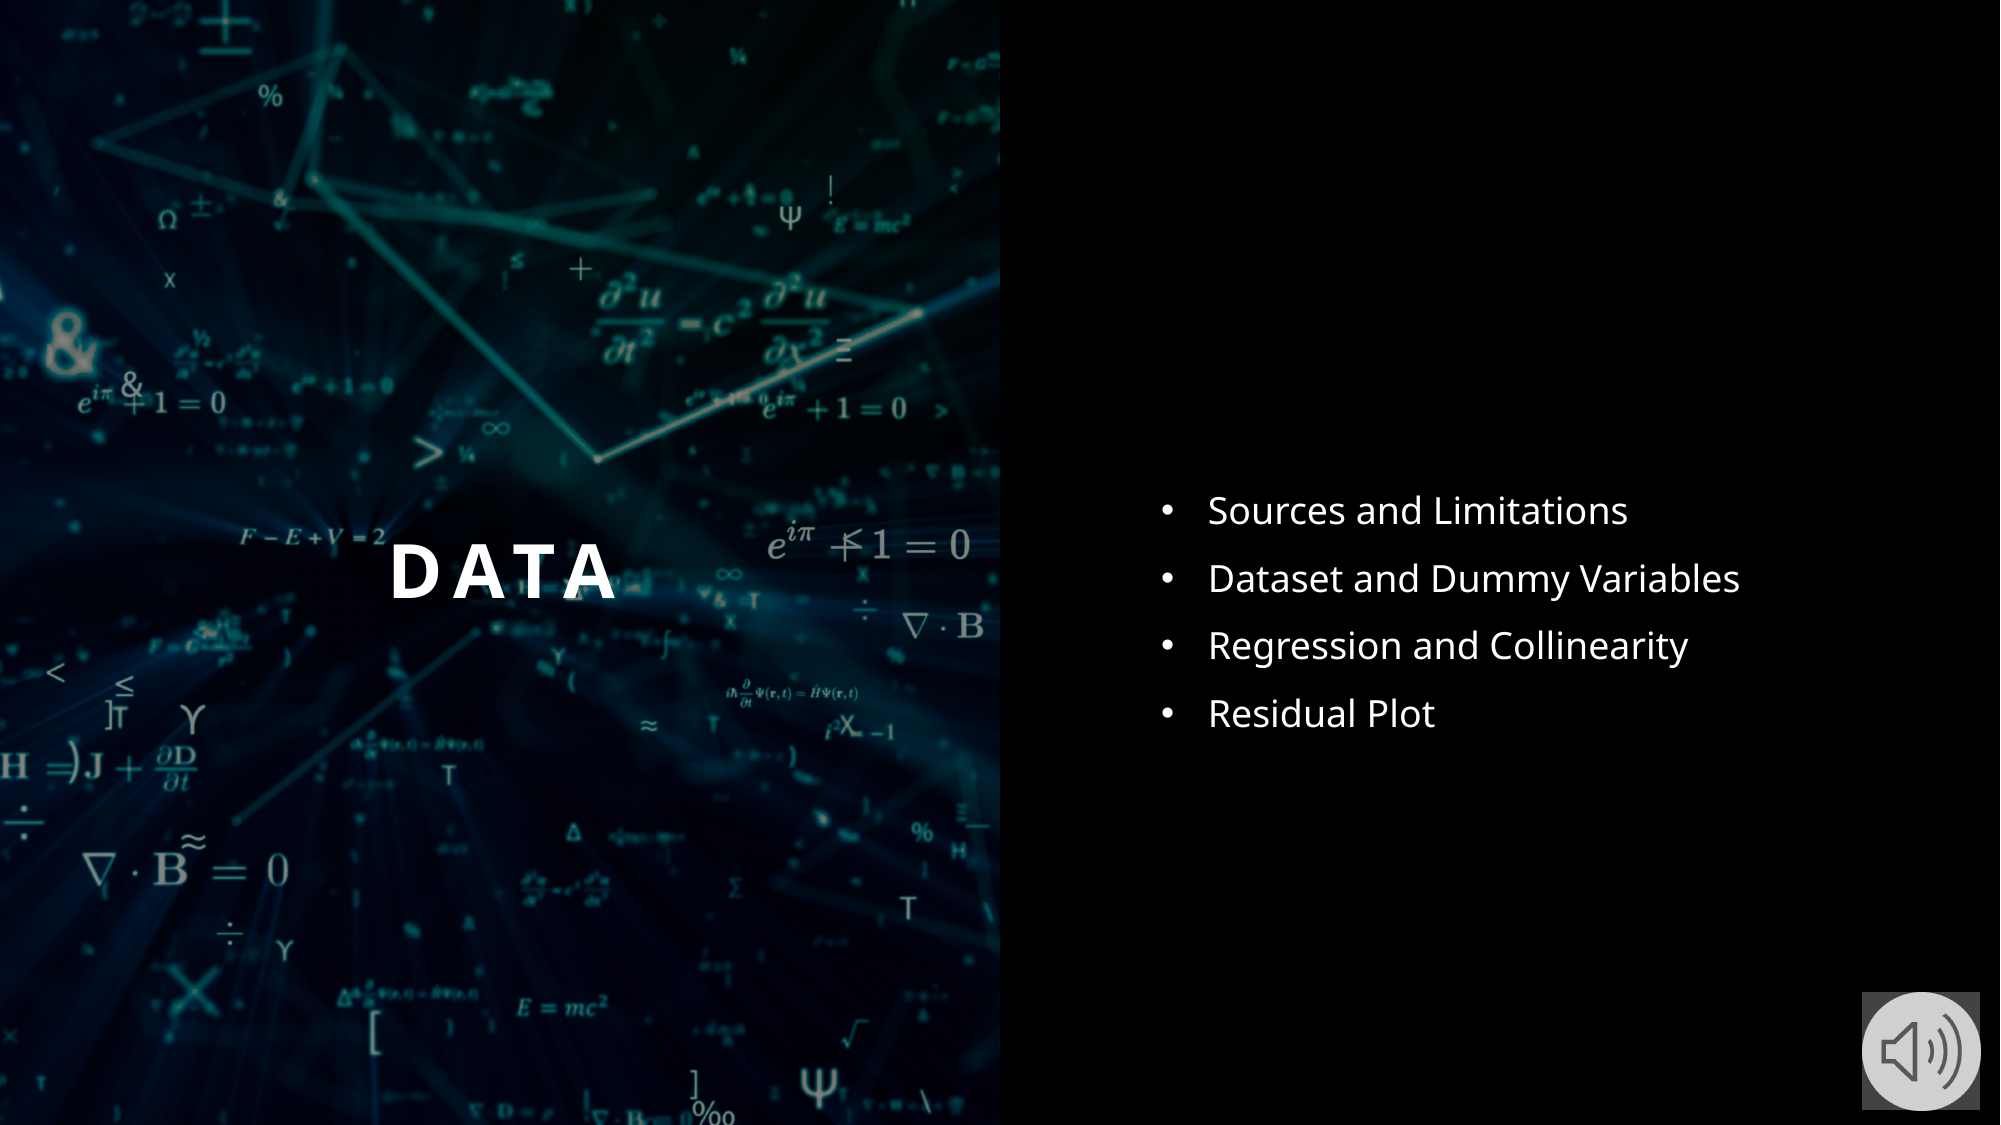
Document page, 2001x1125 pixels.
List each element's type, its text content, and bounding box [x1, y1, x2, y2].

picture [1861, 991, 1982, 1112]
picture [0, 0, 1000, 1125]
text_box Sources and Limitations Dataset and Dummy Variables Regression and Collinearity Residual Plot [1146, 457, 1832, 788]
text_box [1001, 0, 2000, 1125]
